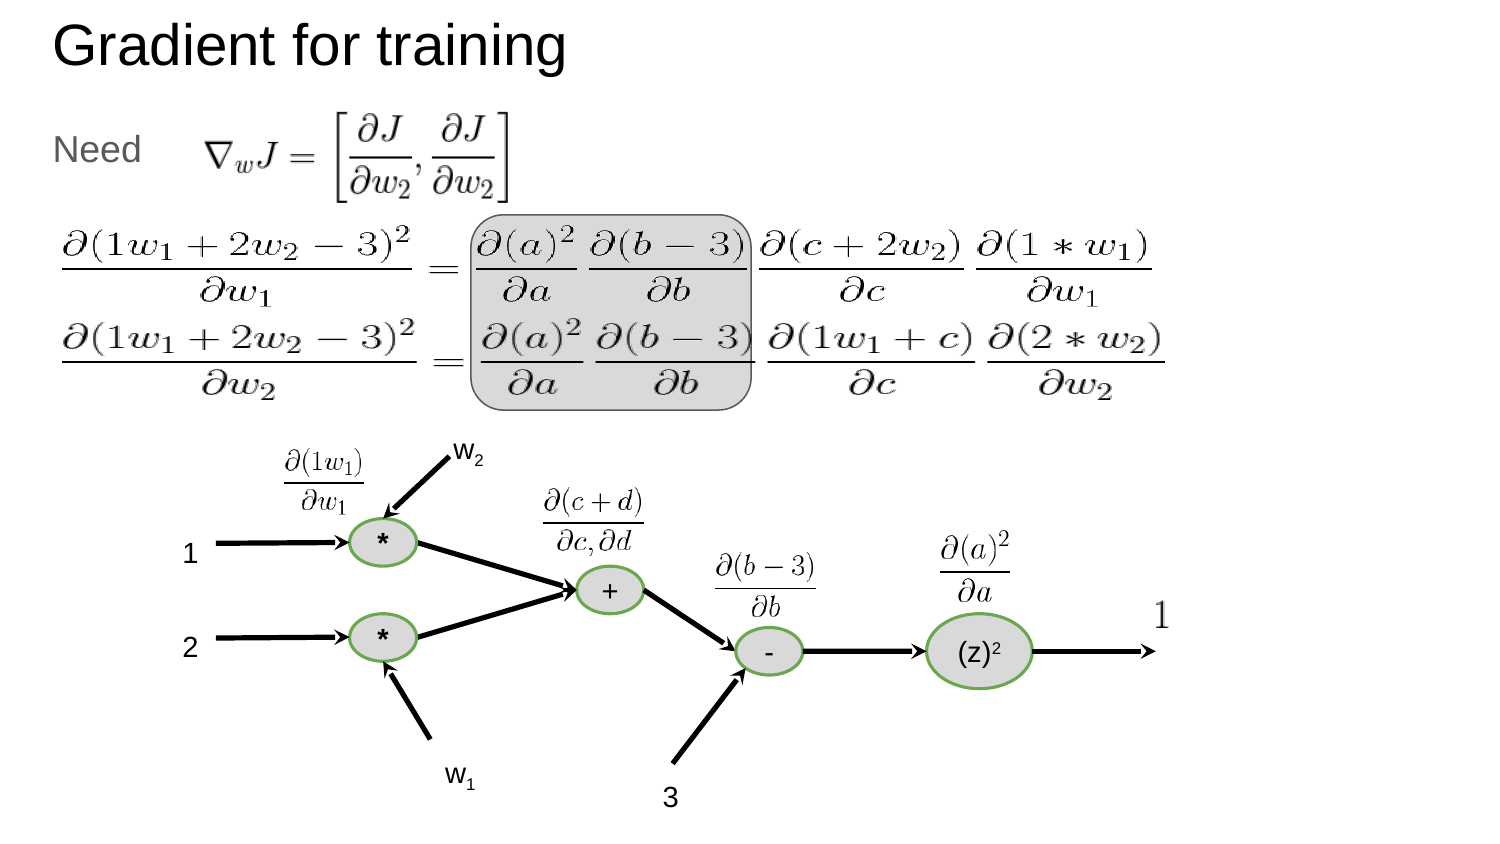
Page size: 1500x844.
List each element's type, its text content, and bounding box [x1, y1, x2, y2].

picture [283, 448, 364, 515]
text_box * [349, 613, 416, 662]
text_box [643, 589, 736, 652]
text_box 1 [167, 519, 216, 567]
picture [543, 486, 644, 556]
picture [1155, 599, 1170, 628]
title Gradient for training [37, 14, 1463, 71]
picture [940, 530, 1010, 602]
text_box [672, 667, 746, 764]
picture [715, 552, 816, 617]
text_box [416, 589, 577, 638]
text_box * [349, 519, 417, 567]
picture [62, 224, 1152, 308]
text_box 3 [647, 763, 697, 812]
text_box - [736, 627, 803, 676]
text_box 2 [167, 613, 216, 662]
picture [62, 318, 1165, 401]
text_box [382, 456, 450, 519]
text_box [382, 661, 431, 740]
text_box (z)2 [926, 613, 1033, 689]
text_box w1 [430, 739, 512, 787]
picture [203, 110, 509, 203]
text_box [416, 542, 577, 589]
text_box + [581, 566, 644, 614]
list Need [37, 110, 1463, 226]
text_box w2 [438, 415, 520, 463]
